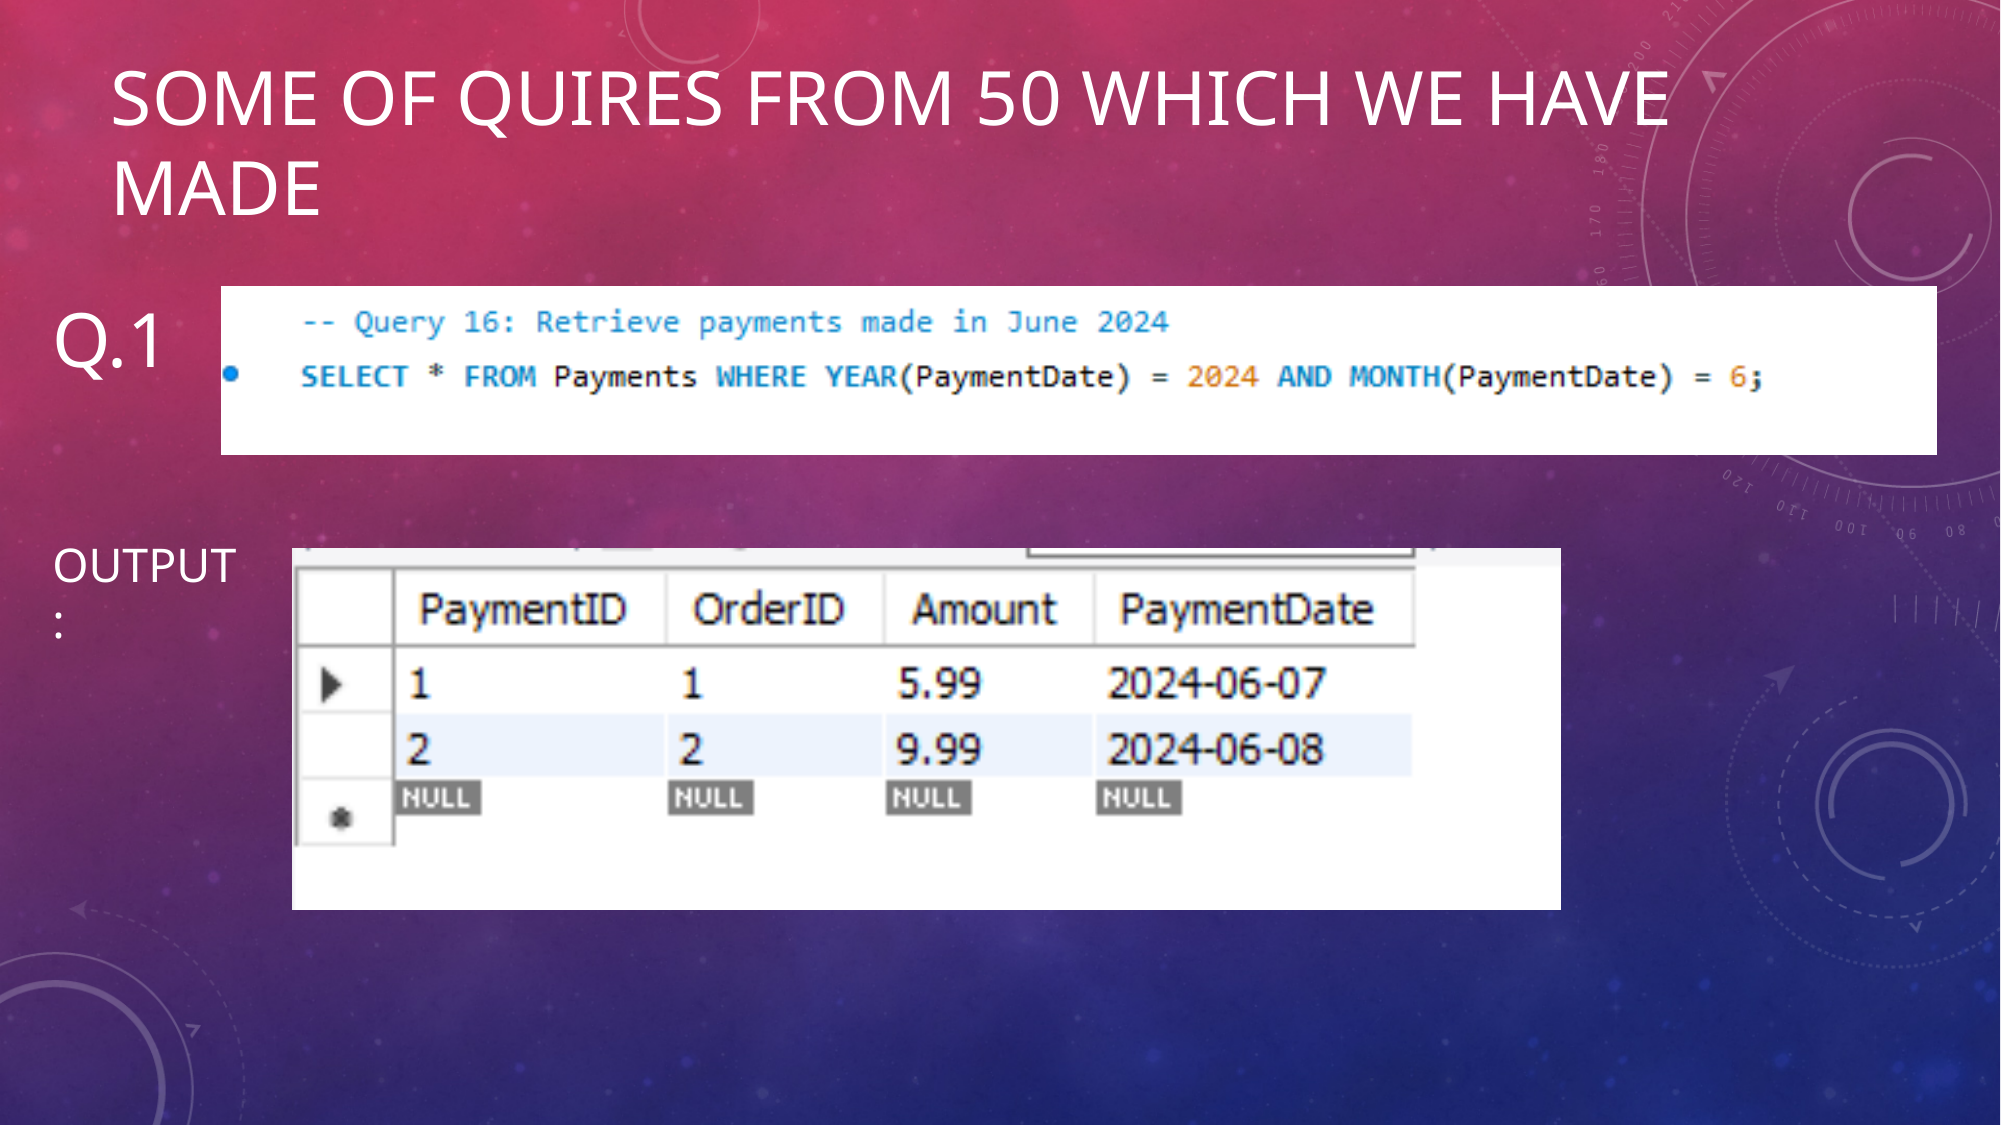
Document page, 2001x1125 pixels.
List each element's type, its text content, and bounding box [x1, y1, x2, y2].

picture [0, 0, 2001, 1125]
text_box Output: [37, 528, 263, 655]
text_box q.1 [37, 273, 222, 401]
title Some of quires from 50 which we have made [95, 20, 1758, 260]
